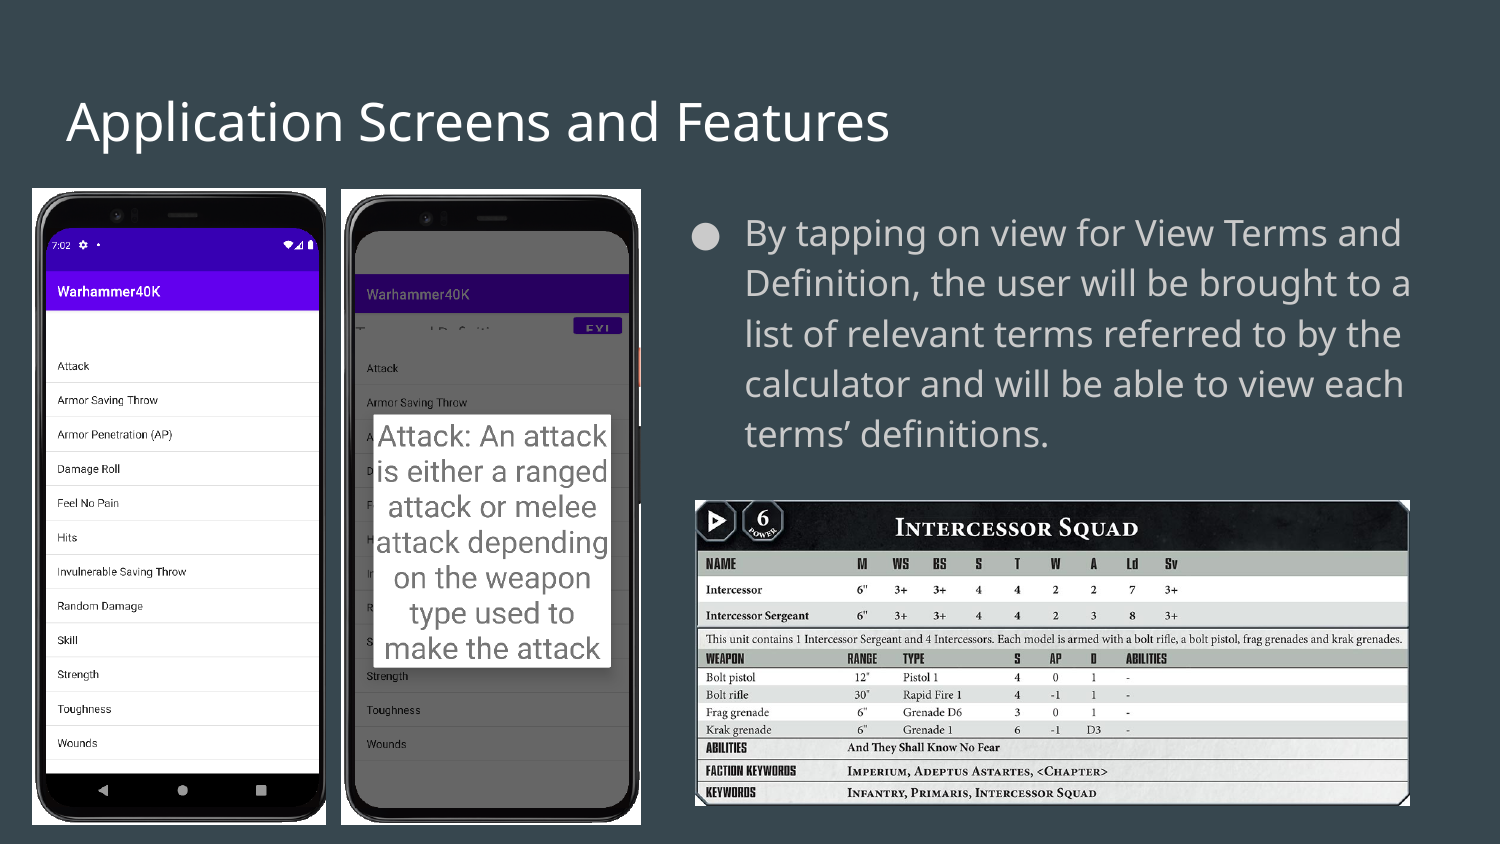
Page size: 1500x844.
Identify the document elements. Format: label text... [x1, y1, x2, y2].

title Application Screens and Features [51, 72, 1449, 167]
picture [341, 189, 641, 825]
picture [31, 188, 326, 826]
picture [695, 500, 1410, 806]
list By tapping on view for View Terms and Definition, the user will be brought to a list of relevant terms referred to by the calculator and will be able to view each terms’ definitions. [656, 189, 1449, 471]
